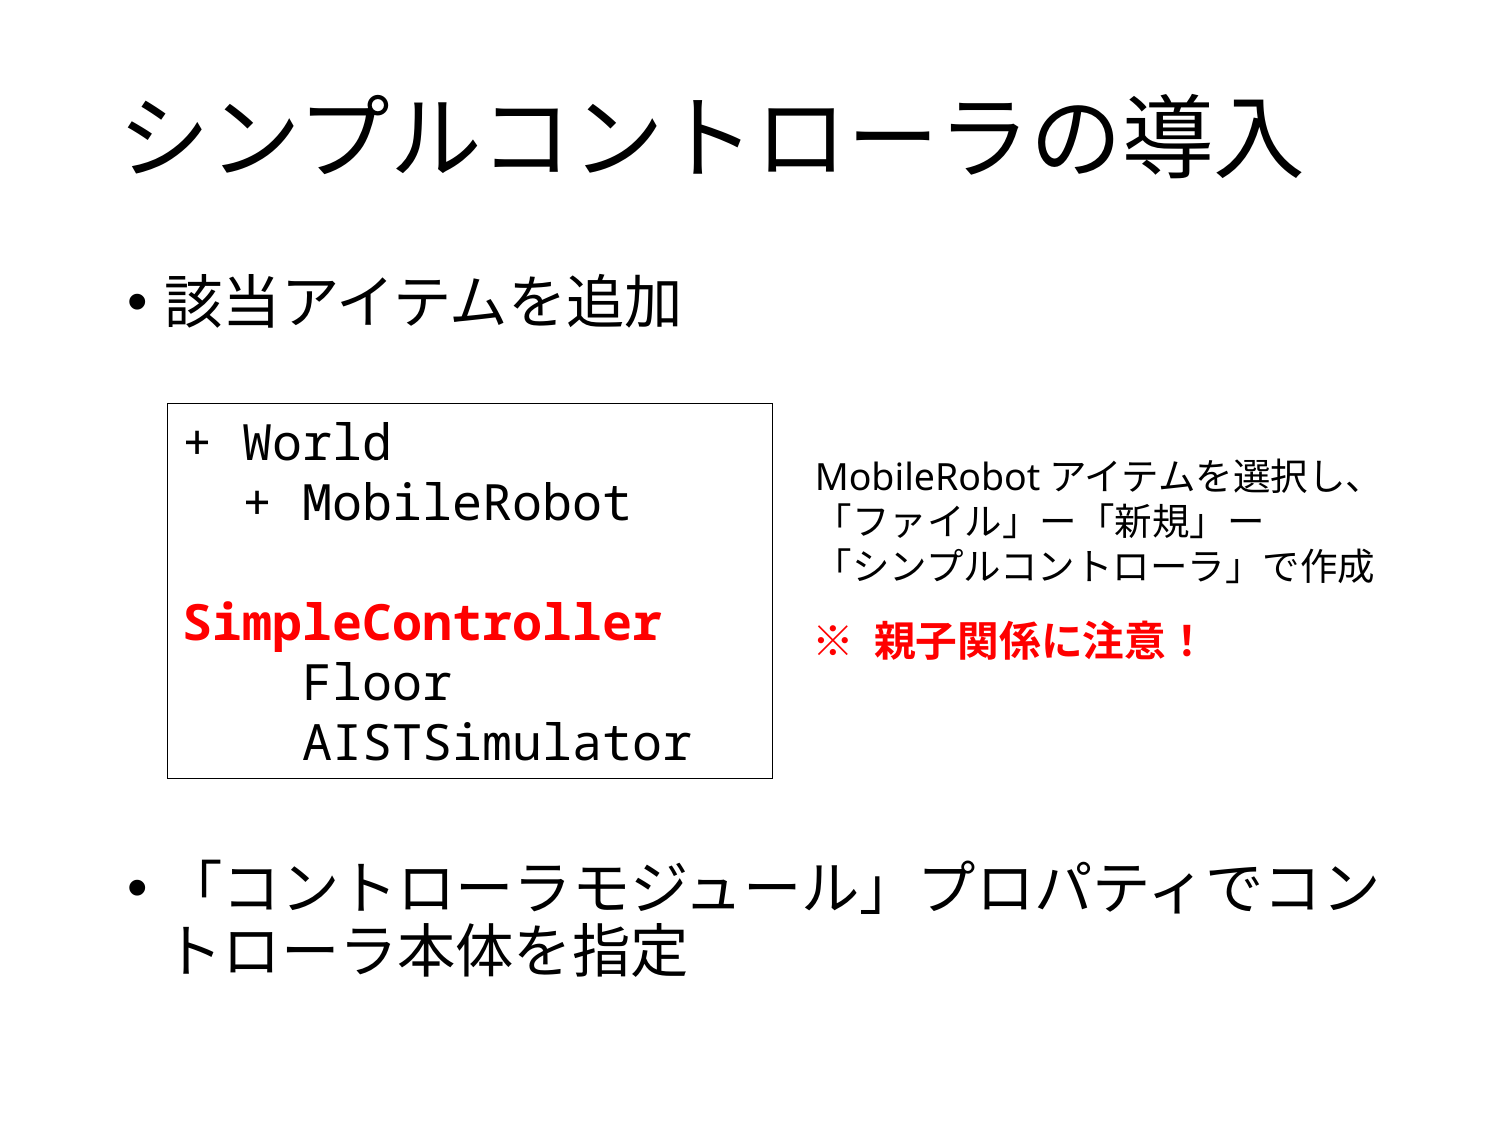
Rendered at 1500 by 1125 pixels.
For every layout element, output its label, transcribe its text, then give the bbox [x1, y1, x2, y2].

list 該当アイテムを追加 「コントローラモジュール」プロパティでコントローラ本体を指定 [112, 266, 1406, 1016]
text_box MobileRobotアイテムを選択し、「ファイル」ー「新規」ー 「シンプルコントローラ」で作成 [799, 445, 1406, 595]
text_box ※ 親子関係に注意！ [798, 607, 1223, 673]
title シンプルコントローラの導入 [103, 33, 1397, 251]
text_box + World + MobileRobot SimpleController Floor AISTSimulator [167, 403, 773, 779]
